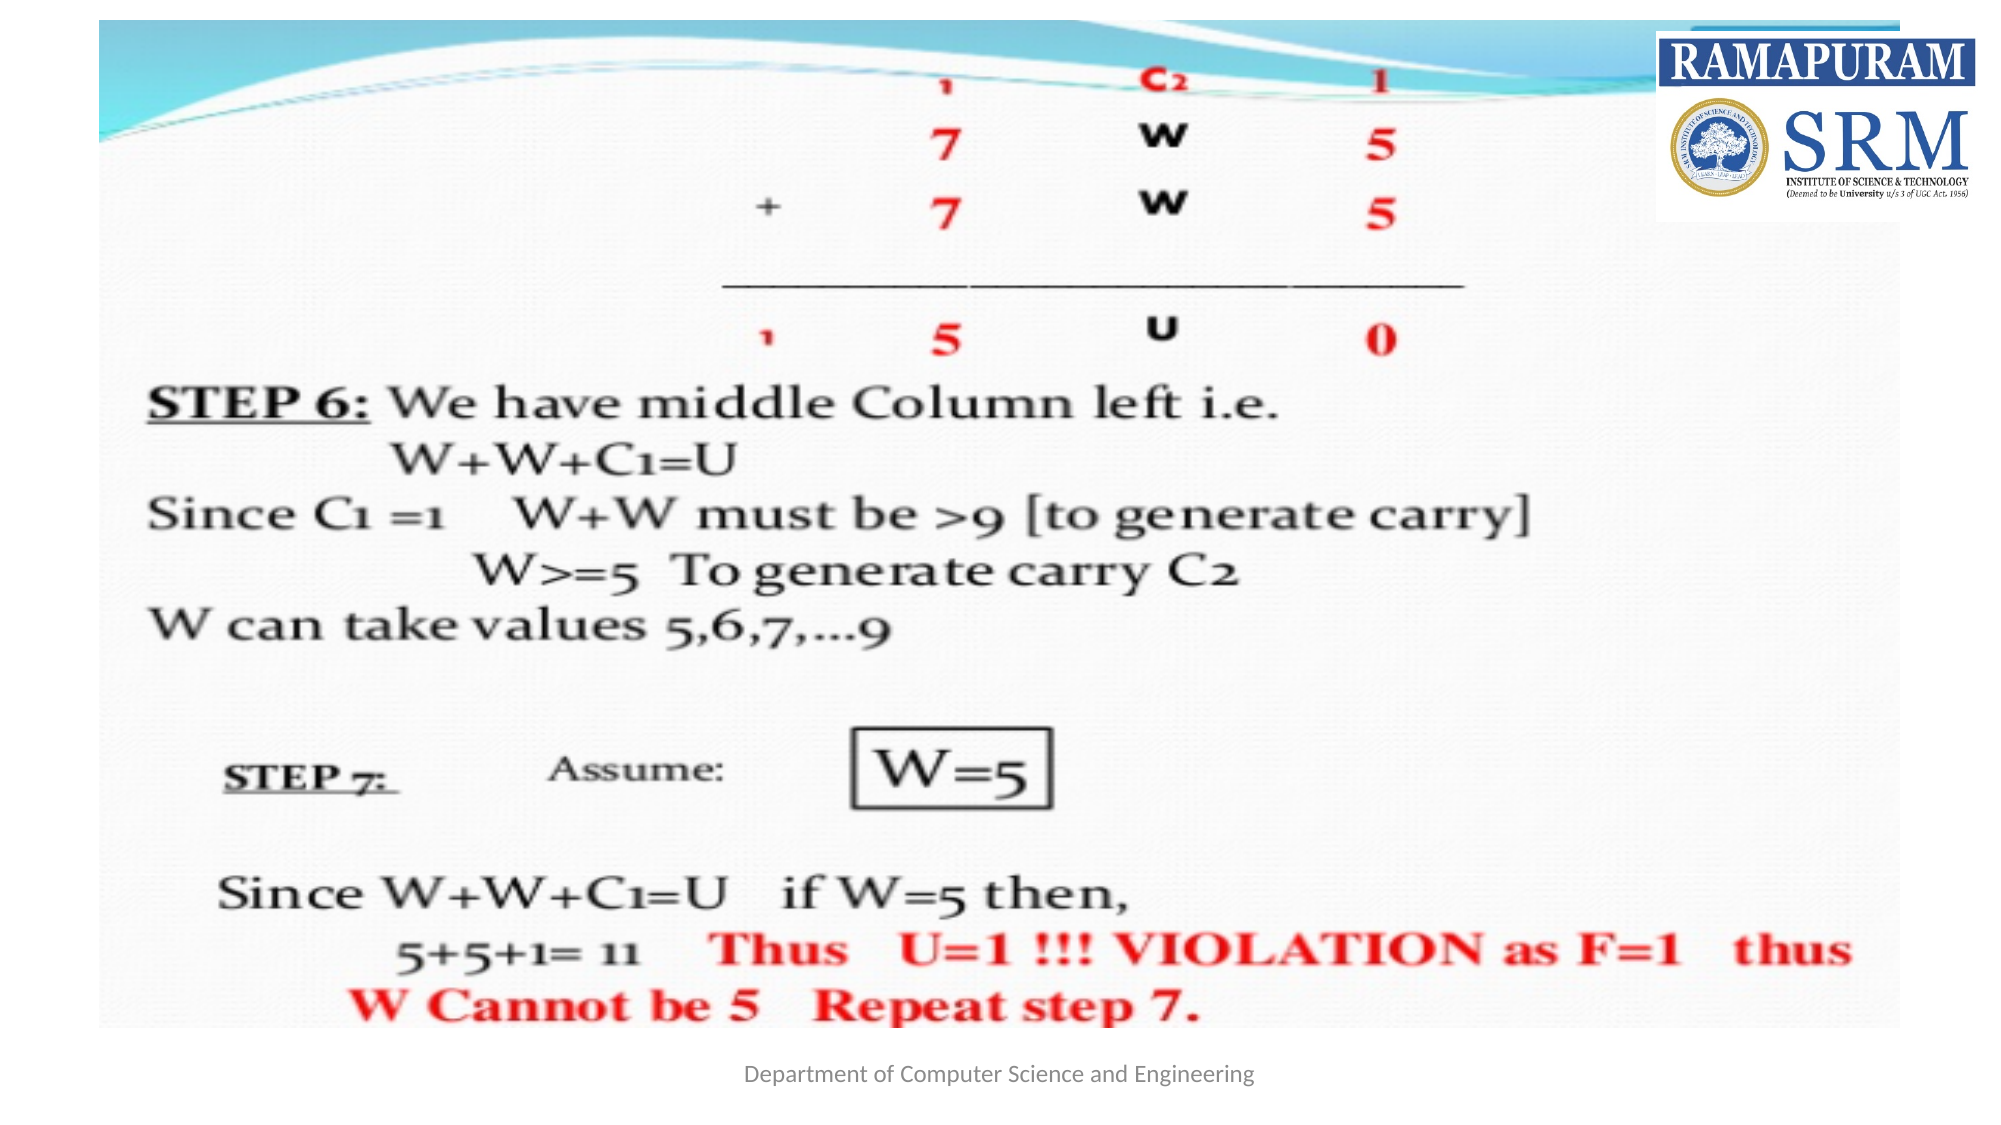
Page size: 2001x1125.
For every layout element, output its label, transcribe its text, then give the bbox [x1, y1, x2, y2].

footer Department of Computer Science and Engineering [662, 1042, 1338, 1103]
picture [1656, 31, 1978, 222]
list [99, 20, 1900, 1029]
